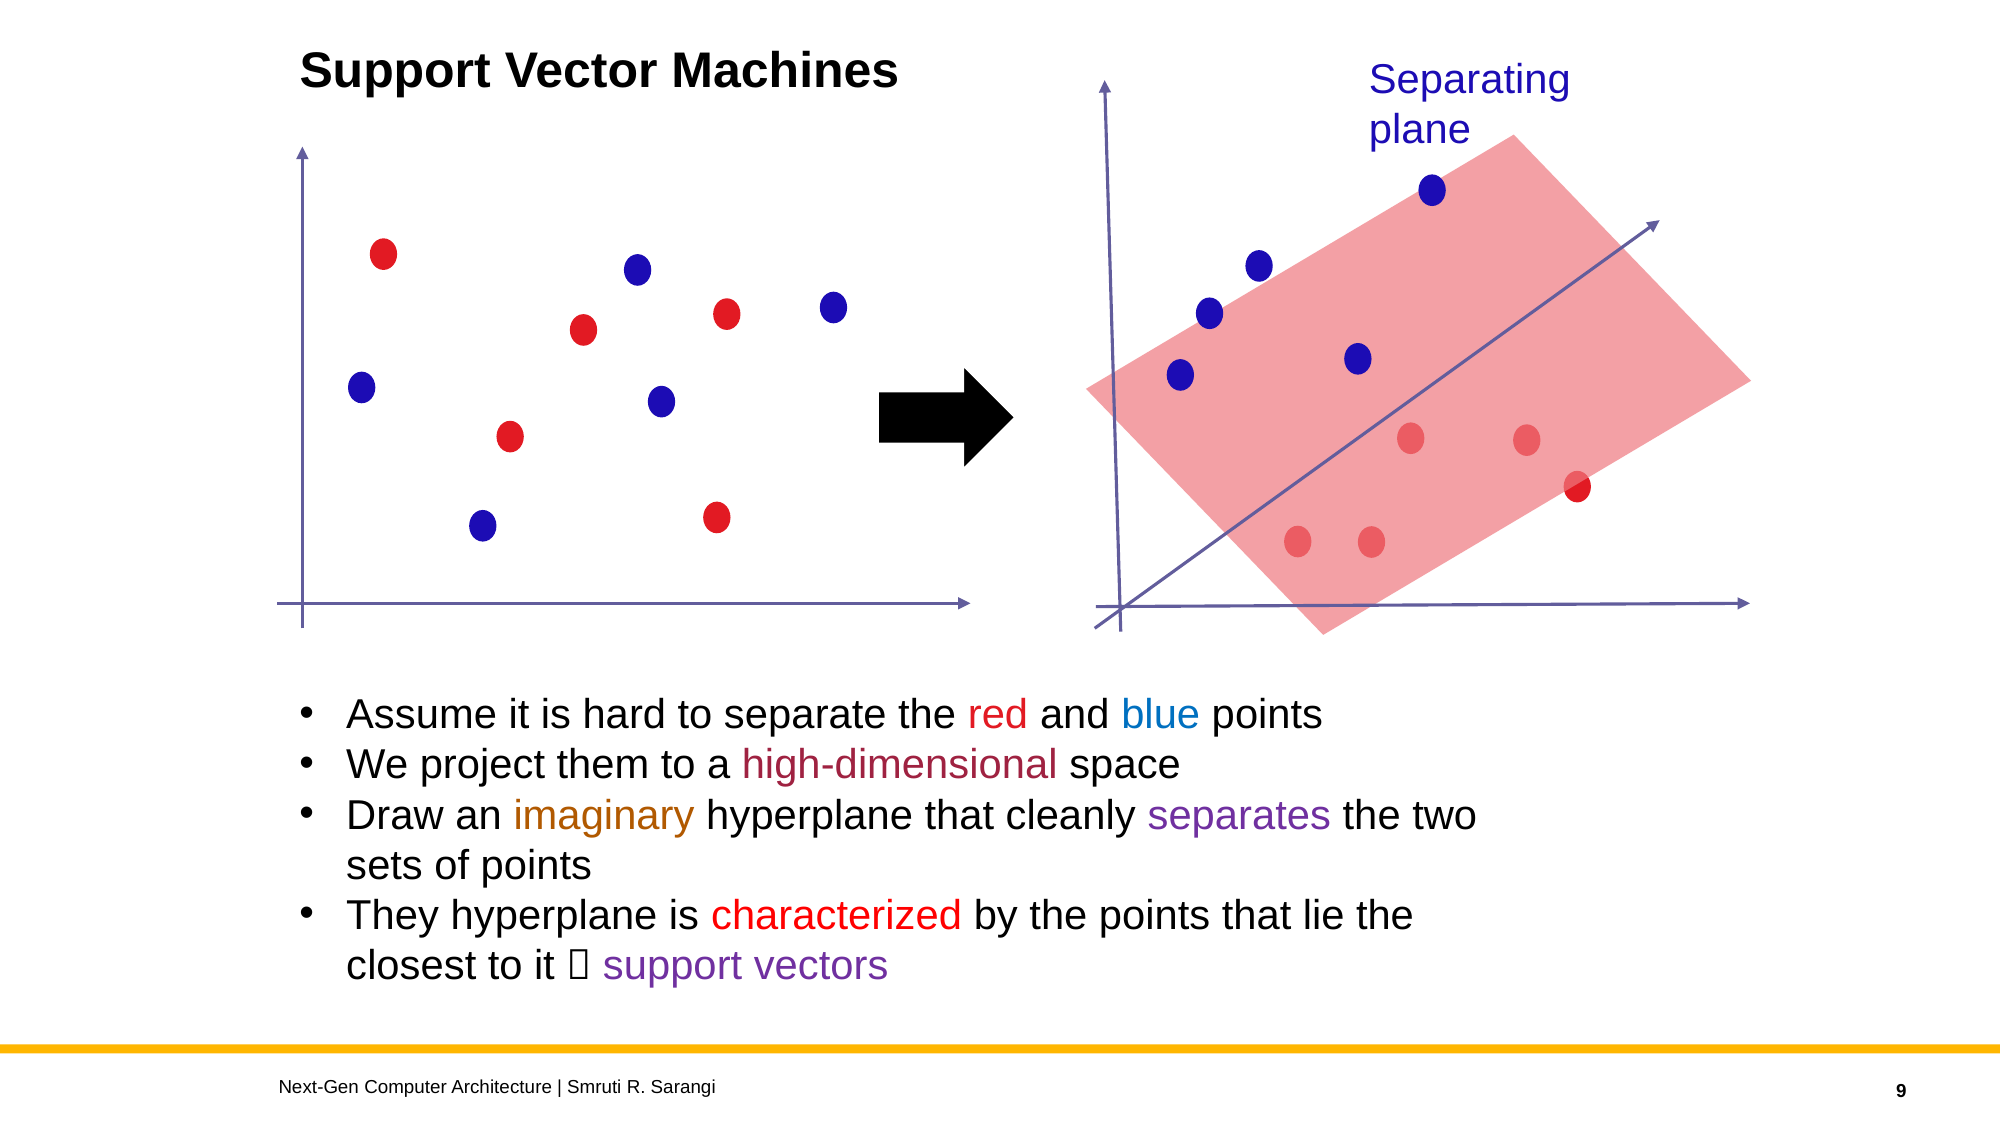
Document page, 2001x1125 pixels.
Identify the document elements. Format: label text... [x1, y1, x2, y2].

text_box [622, 253, 653, 287]
text_box [1316, 629, 1336, 637]
text_box [1660, 284, 1753, 437]
text_box [1368, 159, 1598, 220]
text_box [1084, 382, 1094, 399]
title Support Vector Machines [284, 36, 1410, 172]
text_box [468, 508, 498, 543]
slide_number 9 [1711, 1071, 1922, 1109]
text_box [346, 370, 377, 405]
text_box Assume it is hard to separate the red and blue points We project them to a high-dimensional space Draw an imaginary hyperplane that cleanly separates the two sets of points They hyperplane is characterized by the points that lie the closest to it  support vectors [284, 679, 1563, 995]
text_box [1417, 173, 1447, 208]
text_box [368, 237, 399, 271]
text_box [1104, 80, 1121, 220]
text_box [568, 313, 599, 347]
text_box [712, 297, 742, 331]
text_box [702, 500, 732, 535]
text_box [646, 384, 677, 419]
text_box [1094, 220, 1660, 629]
text_box [495, 419, 525, 454]
text_box [875, 360, 1019, 475]
text_box [818, 290, 849, 325]
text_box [1660, 603, 1750, 607]
text_box Separating plane [1354, 44, 1598, 159]
footer Next-Gen Computer Architecture | Smruti R. Sarangi [263, 1067, 1464, 1105]
